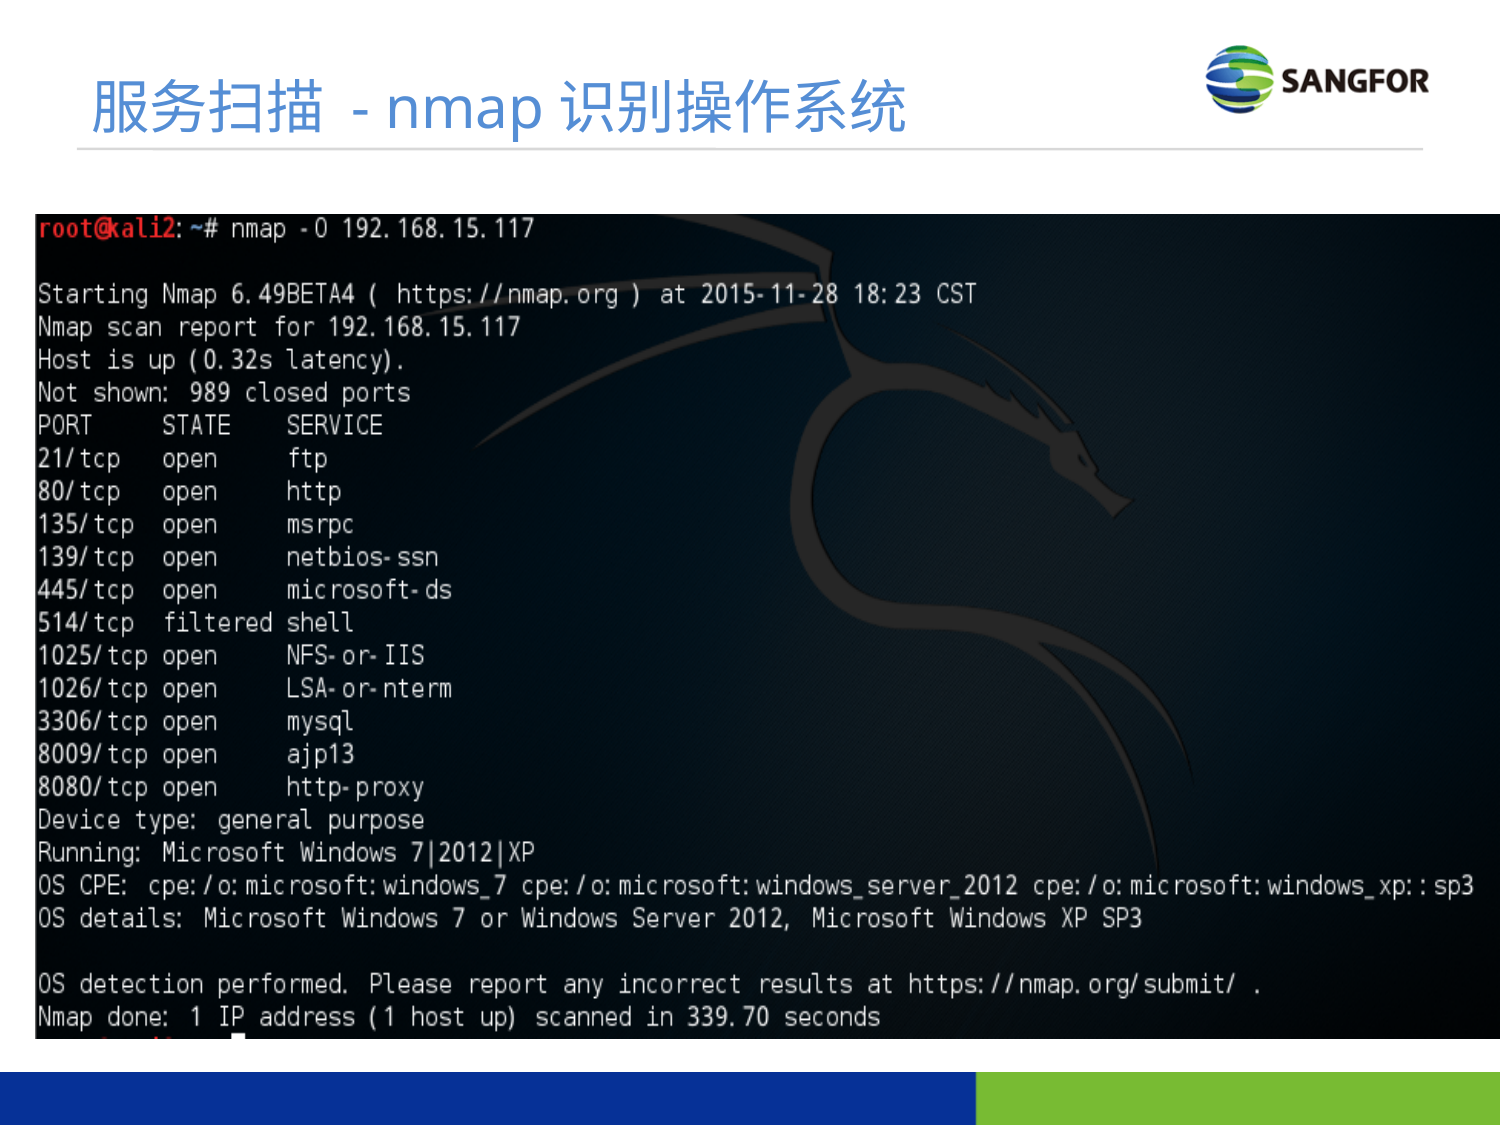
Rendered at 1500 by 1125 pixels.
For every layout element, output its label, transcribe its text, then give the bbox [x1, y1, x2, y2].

picture [0, 1069, 1500, 1125]
text_box 服务扫描 - nmap识别操作系统 [76, 63, 1172, 148]
picture [34, 214, 1500, 1039]
picture [1198, 42, 1437, 119]
